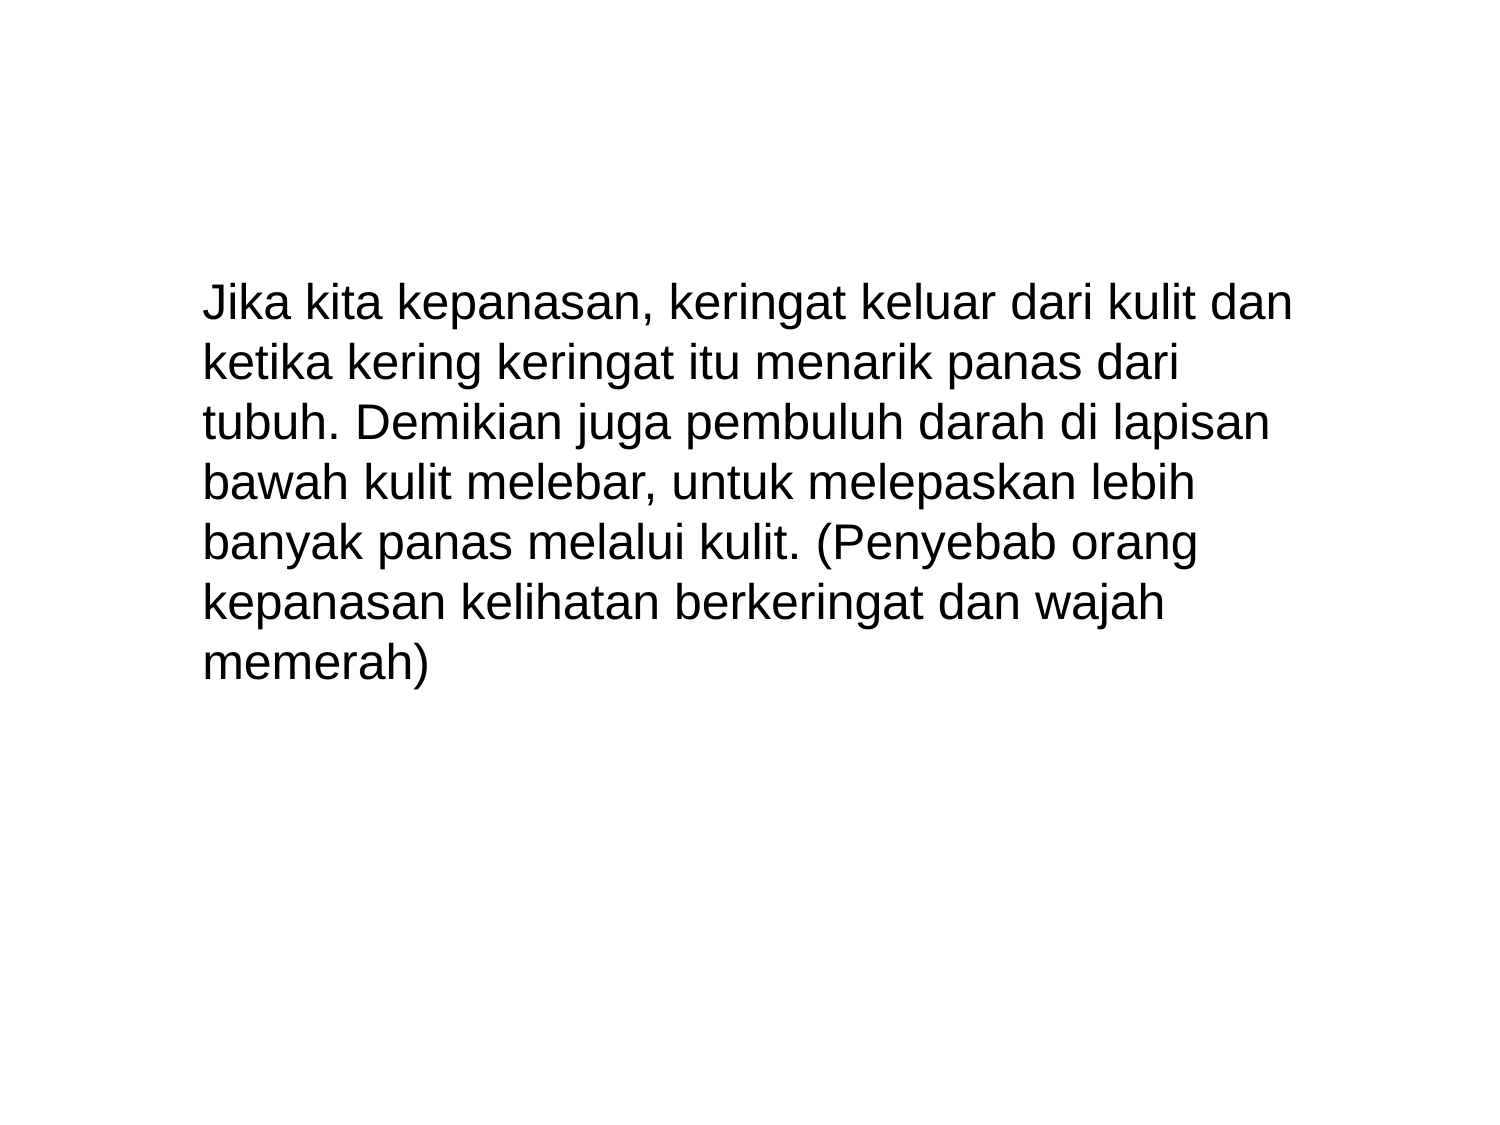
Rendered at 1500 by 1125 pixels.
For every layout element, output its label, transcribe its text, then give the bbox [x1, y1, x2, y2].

text_box Jika kita kepanasan, keringat keluar dari kulit dan ketika kering keringat itu menarik panas dari tubuh. Demikian juga pembuluh darah di lapisan bawah kulit melebar, untuk melepaskan lebih banyak panas melalui kulit. (Penyebab orang kepanasan kelihatan berkeringat dan wajah memerah) [187, 262, 1313, 698]
